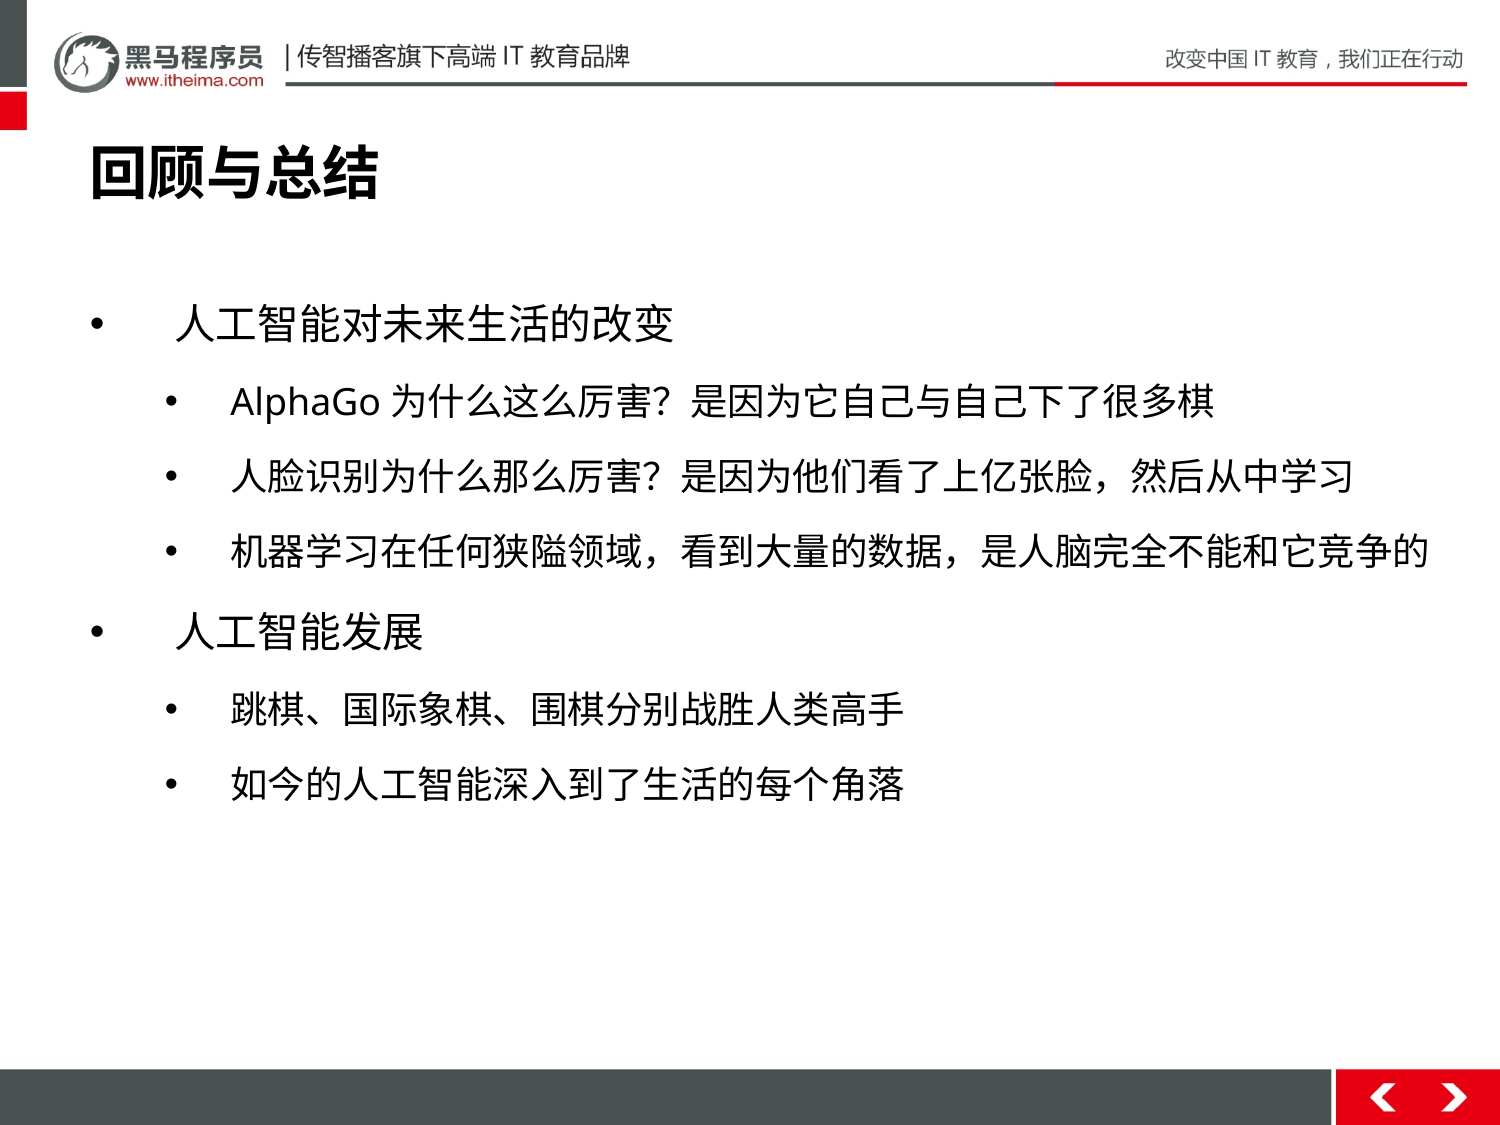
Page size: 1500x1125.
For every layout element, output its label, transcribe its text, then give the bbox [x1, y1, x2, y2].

picture [0, 0, 1500, 1125]
title 回顾与总结 [75, 128, 1425, 236]
list 人工智能对未来生活的改变 AlphaGo为什么这么厉害？是因为它自己与自己下了很多棋 人脸识别为什么那么厉害？是因为他们看了上亿张脸，然后从中学习 机器学习在任何狭隘领域，看到大量的数据，是人脑完全不能和它竞争的 人工智能发展 跳棋、国际象棋、围棋分别战胜人类高手 如今的人工智能深入到了生活的每个角落 [75, 265, 1463, 1008]
